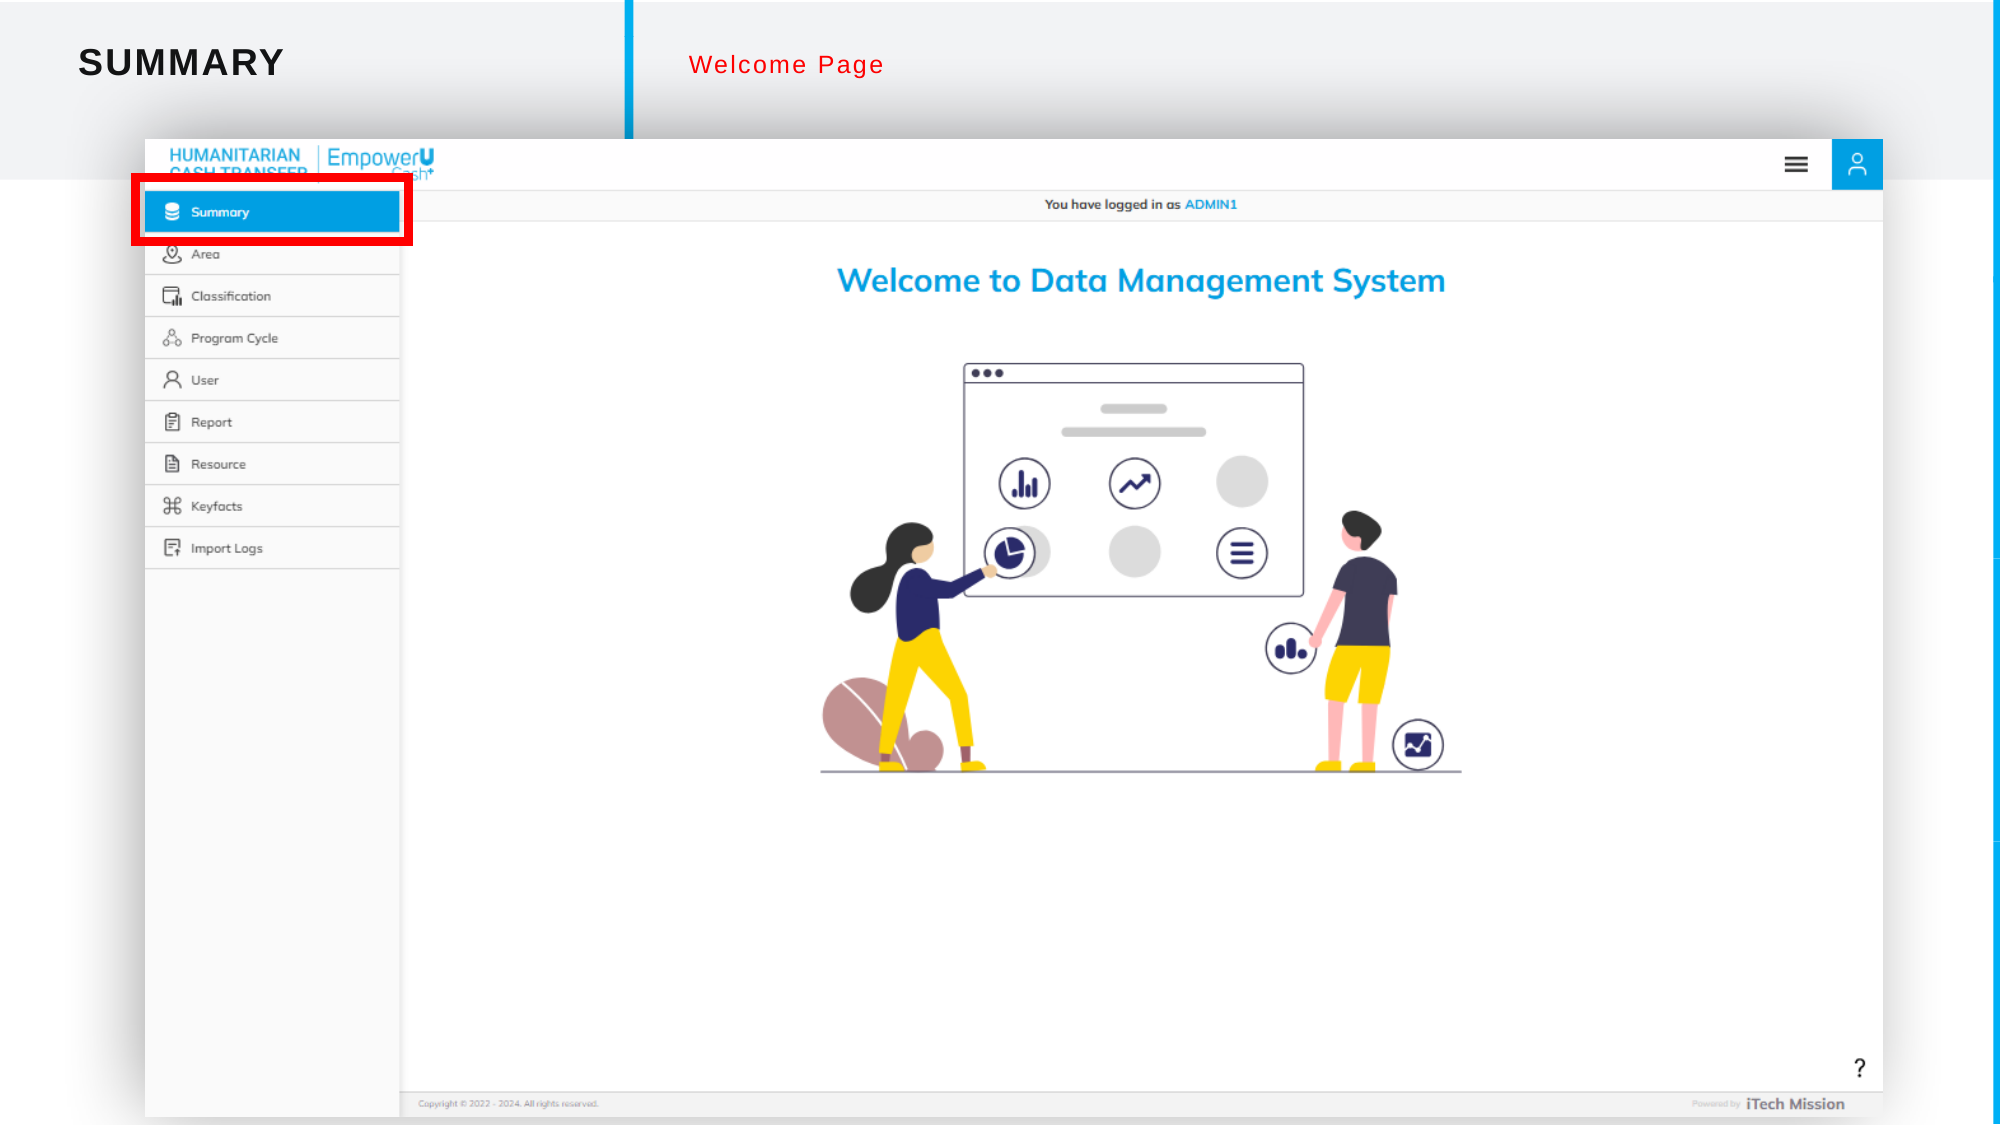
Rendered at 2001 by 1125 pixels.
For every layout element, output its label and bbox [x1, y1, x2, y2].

text_box [624, 0, 634, 37]
text_box [1993, 0, 2000, 1124]
text_box [63, 37, 1883, 91]
text_box [634, 1, 1993, 181]
text_box [0, 1, 624, 181]
text_box [624, 91, 634, 139]
text_box [135, 139, 1883, 1117]
